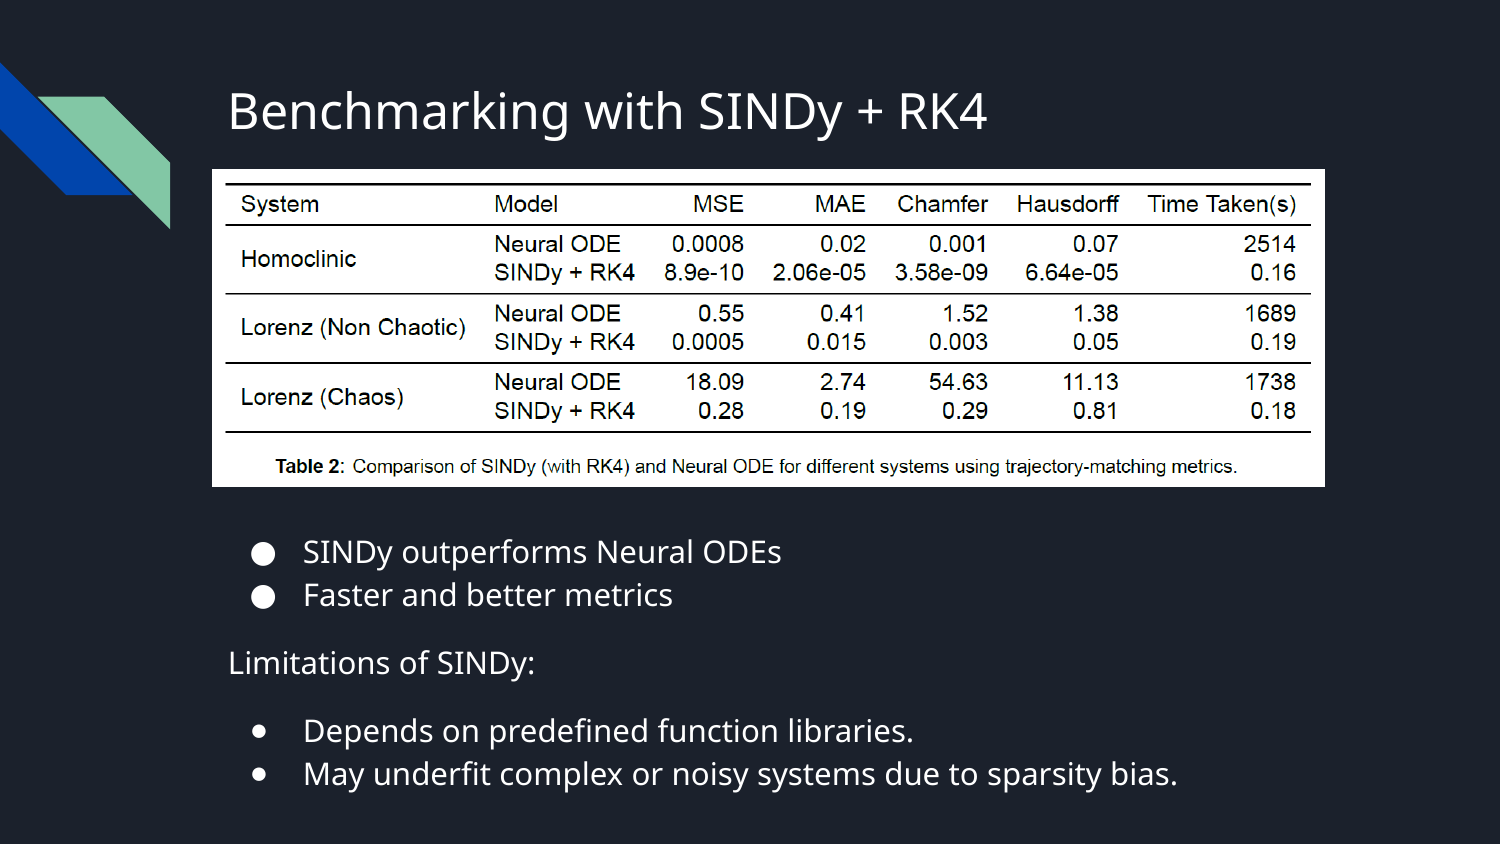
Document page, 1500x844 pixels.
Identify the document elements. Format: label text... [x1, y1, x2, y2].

list SINDy outperforms Neural ODEs Faster and better metrics Limitations of SINDy: Depends on predefined function libraries. May underfit complex or noisy systems due to sparsity bias. [212, 511, 1437, 816]
title Benchmarking with SINDy + RK4 [212, 64, 1368, 215]
picture [212, 169, 1325, 487]
